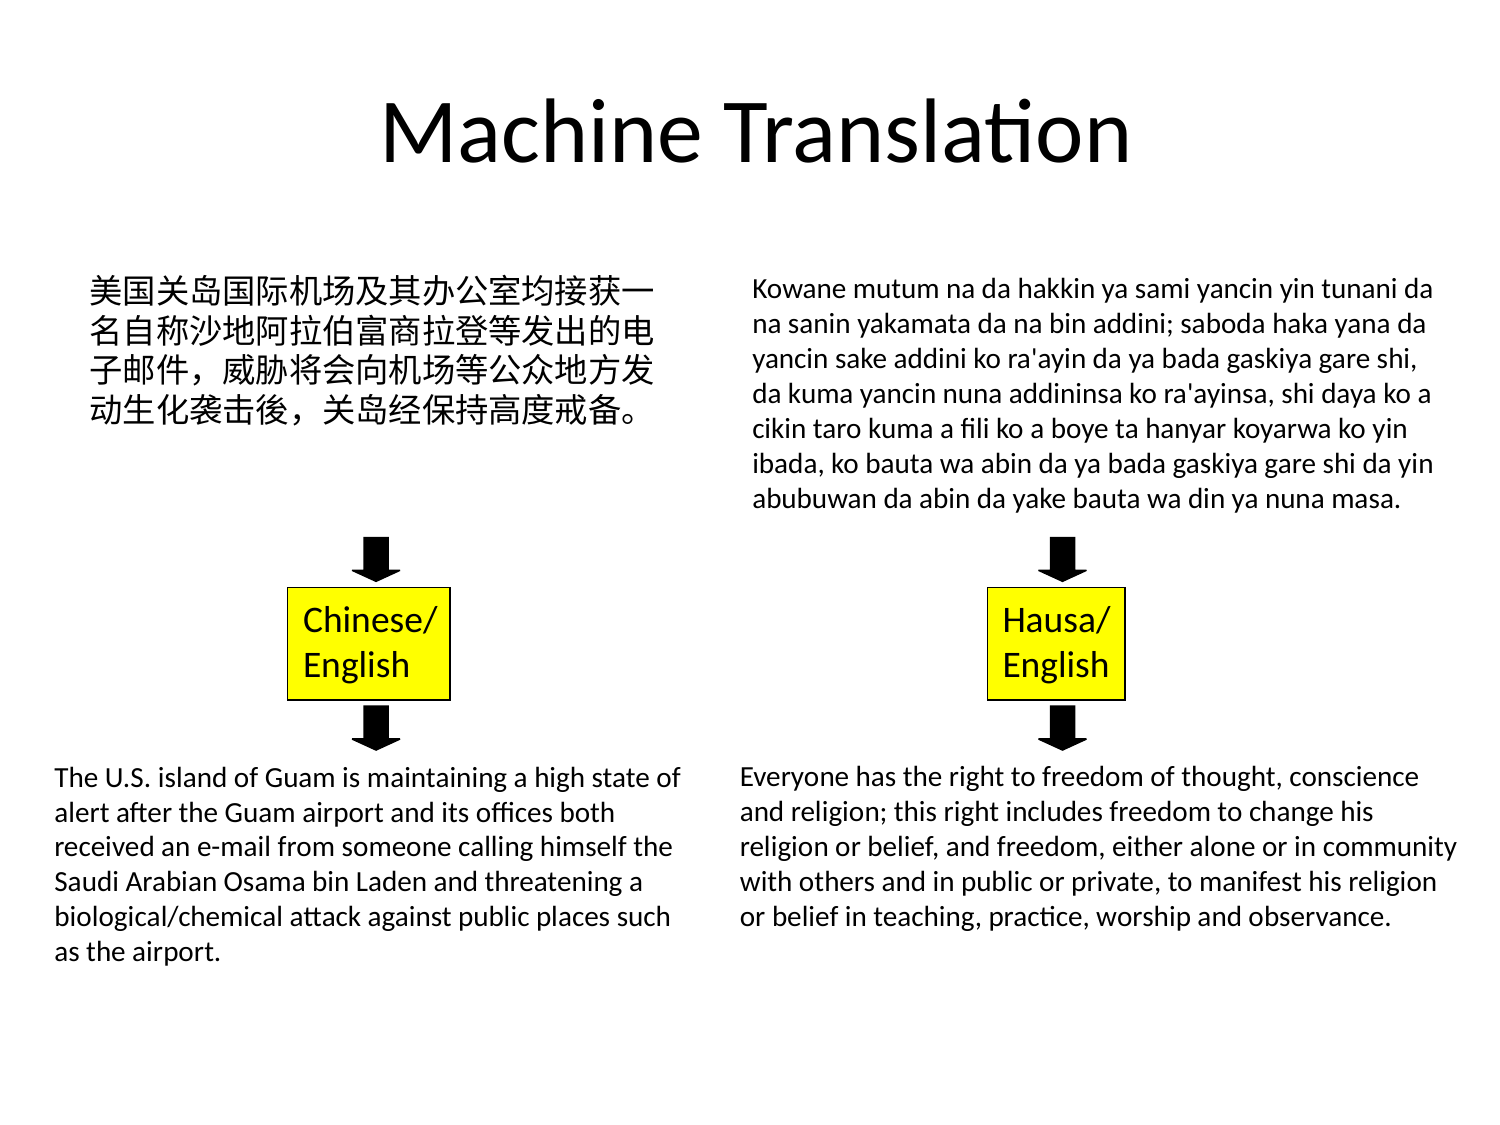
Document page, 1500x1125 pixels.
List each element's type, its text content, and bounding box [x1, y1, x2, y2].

text_box Kowane mutum na da hakkin ya sami yancin yin tunani da na sanin yakamata da na bin addini; saboda haka yana da yancin sake addini ko ra'ayin da ya bada gaskiya gare shi, da kuma yancin nuna addininsa ko ra'ayinsa, shi daya ko a cikin taro kuma a fili ko a boye ta hanyar koyarwa ko yin ibada, ko bauta wa abin da ya bada gaskiya gare shi da yin abubuwan da abin da yake bauta wa din ya nuna masa. [737, 262, 1463, 522]
text_box [287, 587, 450, 700]
text_box 美国关岛国际机场及其办公室均接获一名自称沙地阿拉伯富商拉登等发出的电子邮件，威胁将会向机场等公众地方发动生化袭击後，关岛经保持高度戒备。 [75, 262, 700, 437]
text_box [352, 706, 400, 751]
text_box The U.S. island of Guam is maintaining a high state of alert after the Guam airport and its offices both received an e-mail from someone calling himself the Saudi Arabian Osama bin Laden and threatening a biological/chemical attack against public places such as the airport. [39, 750, 713, 975]
text_box [987, 693, 1125, 700]
text_box [352, 537, 400, 582]
text_box [1038, 537, 1087, 582]
text_box Hausa/ English [987, 587, 1126, 693]
text_box Machine Translation [74, 63, 1438, 189]
text_box [1038, 706, 1087, 751]
text_box Everyone has the right to freedom of thought, conscience and religion; this right includes freedom to change his religion or belief, and freedom, either alone or in community with others and in public or private, to manifest his religion or belief in teaching, practice, worship and observance. [724, 749, 1475, 940]
text_box Chinese/ English [288, 587, 453, 693]
